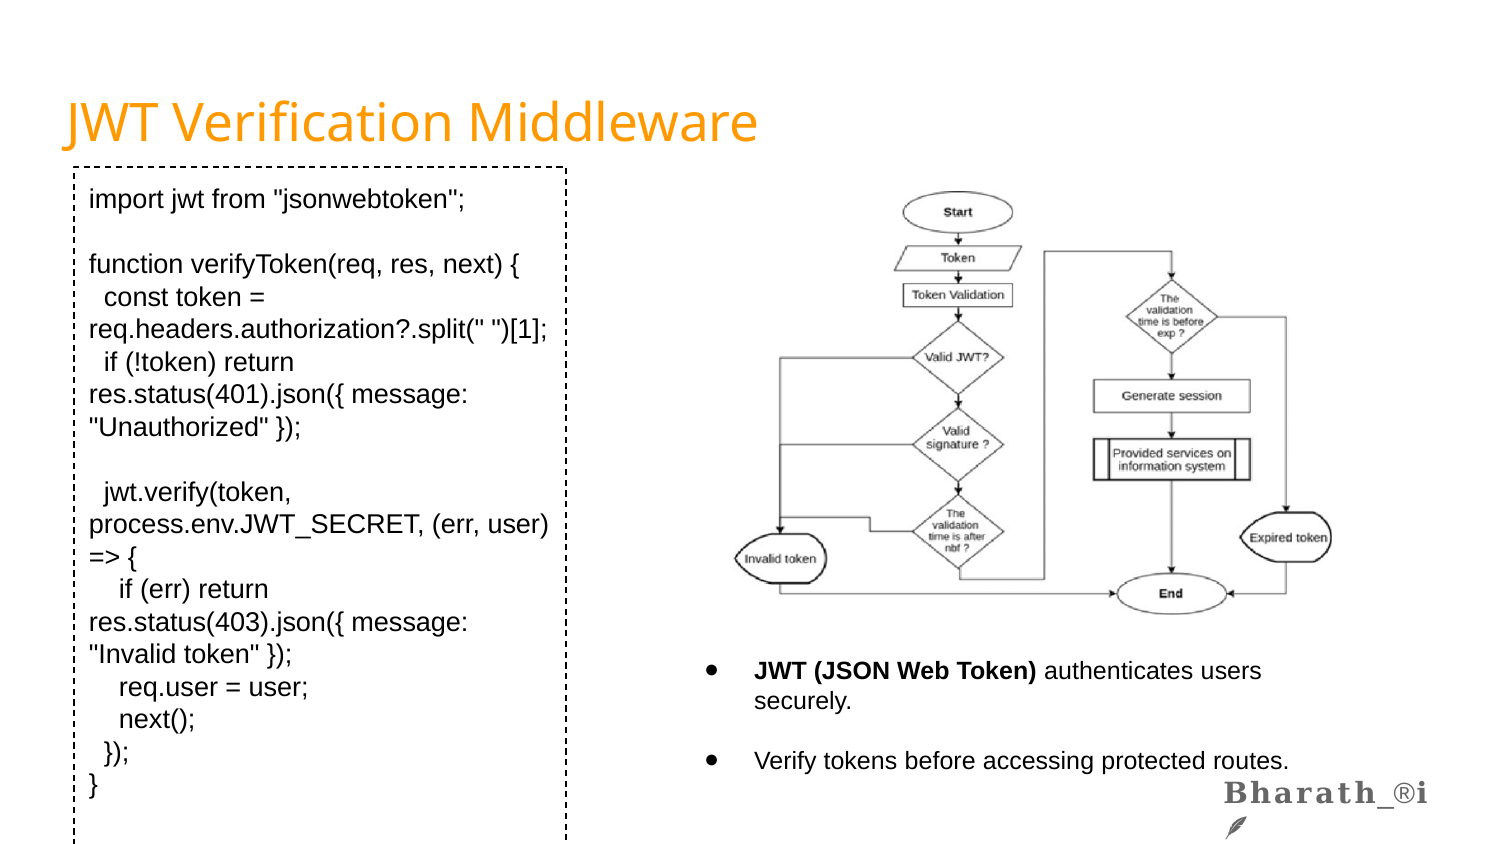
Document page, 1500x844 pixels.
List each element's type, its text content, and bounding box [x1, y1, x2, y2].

text_box 𝐁𝐡𝐚𝐫𝐚𝐭𝐡_®️𝐢 🪶 [1207, 759, 1449, 844]
picture [733, 191, 1332, 616]
title JWT Verification Middleware [51, 72, 1449, 167]
text_box import jwt from "jsonwebtoken"; function verifyToken(req, res, next) { const token = req.headers.authorization?.split(" ")[1]; if (!token) return res.status(401).json({ message: "Unauthorized" }); jwt.verify(token, process.env.JWT_SECRET, (err, user) => { if (err) return res.status(403).json({ message: "Invalid token" }); req.user = user; next(); }); } [74, 166, 567, 844]
text_box JWT (JSON Web Token) authenticates users securely. Verify tokens before accessing protected routes. [664, 639, 1368, 790]
